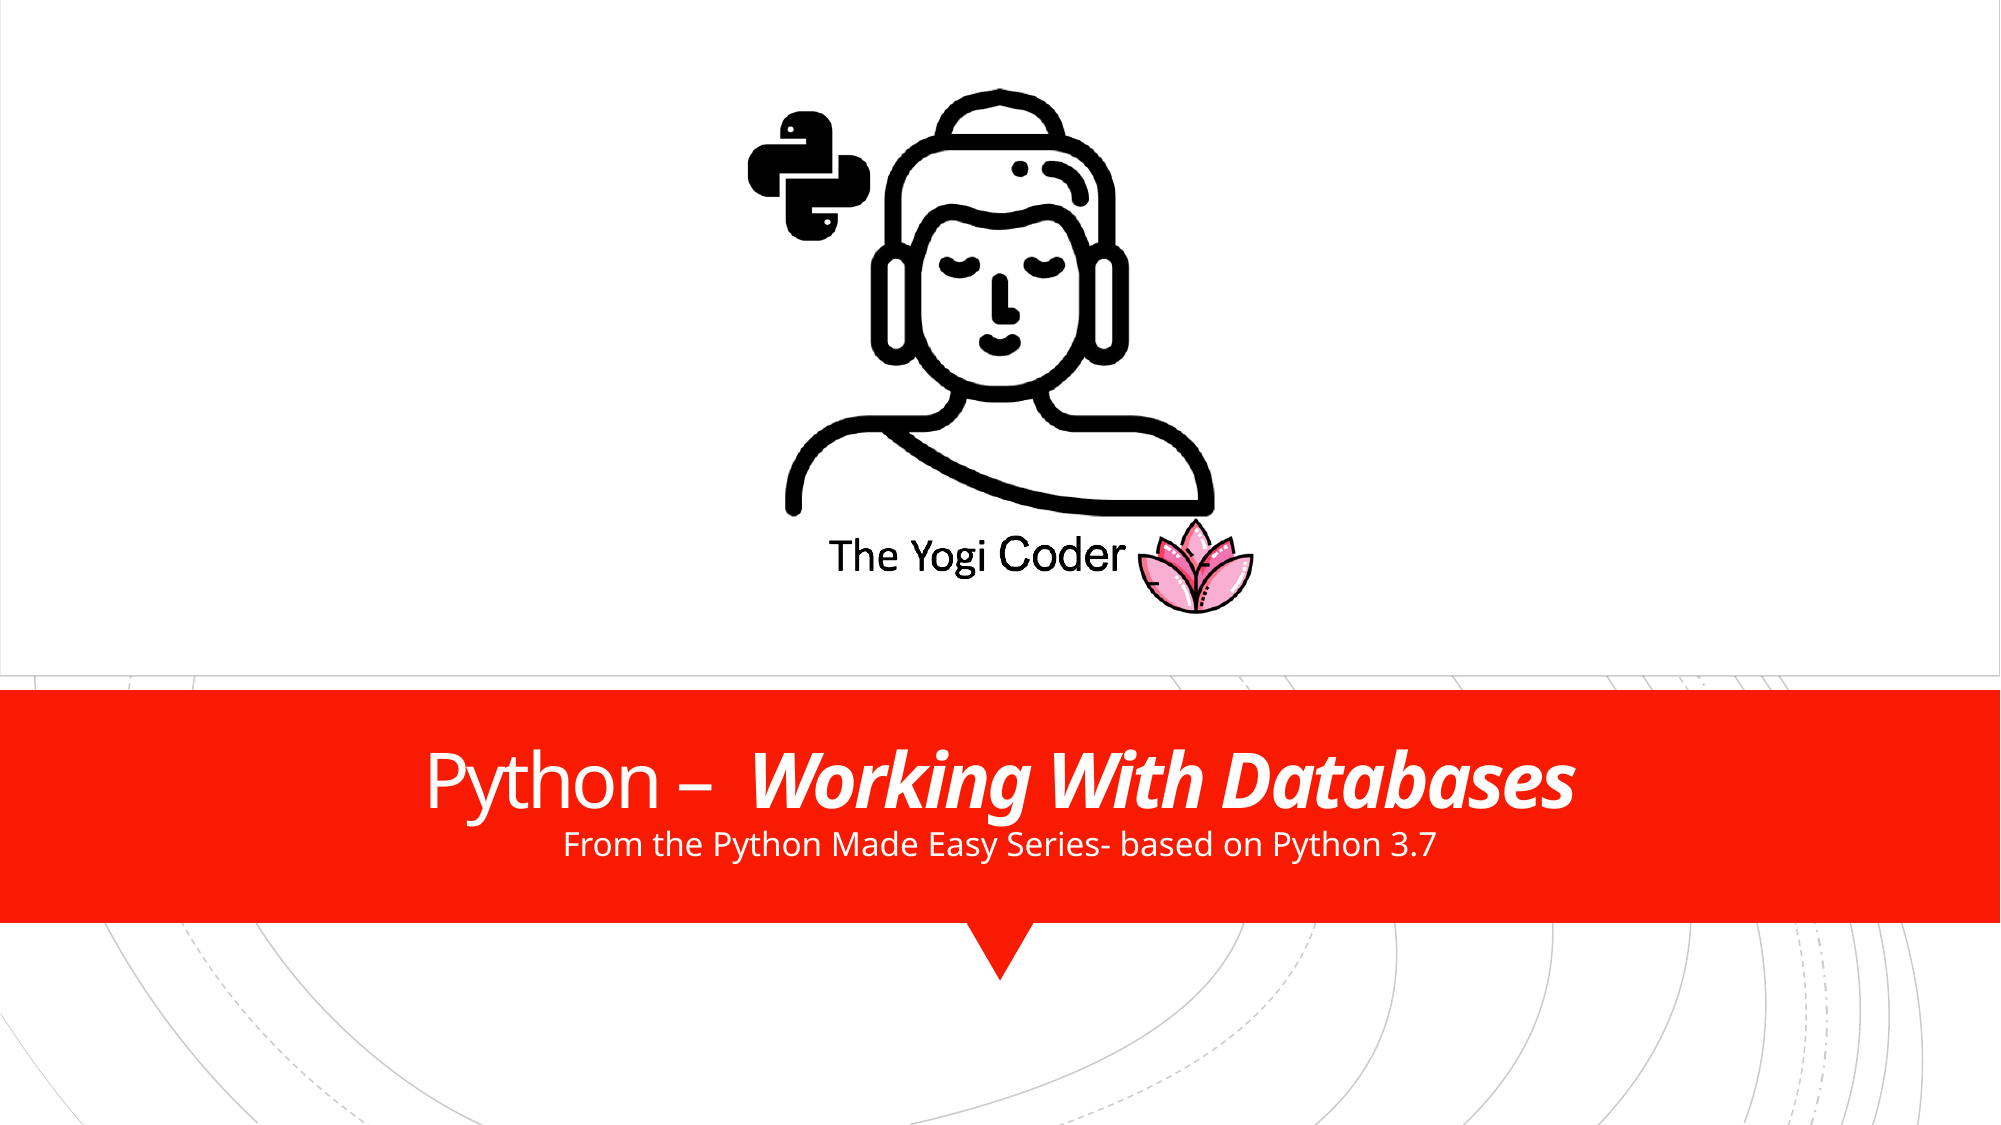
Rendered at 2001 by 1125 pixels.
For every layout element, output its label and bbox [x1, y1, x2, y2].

picture [713, 52, 1287, 624]
text_box [0, 981, 2000, 1125]
text_box [0, 689, 2000, 981]
text_box [0, 0, 2000, 689]
